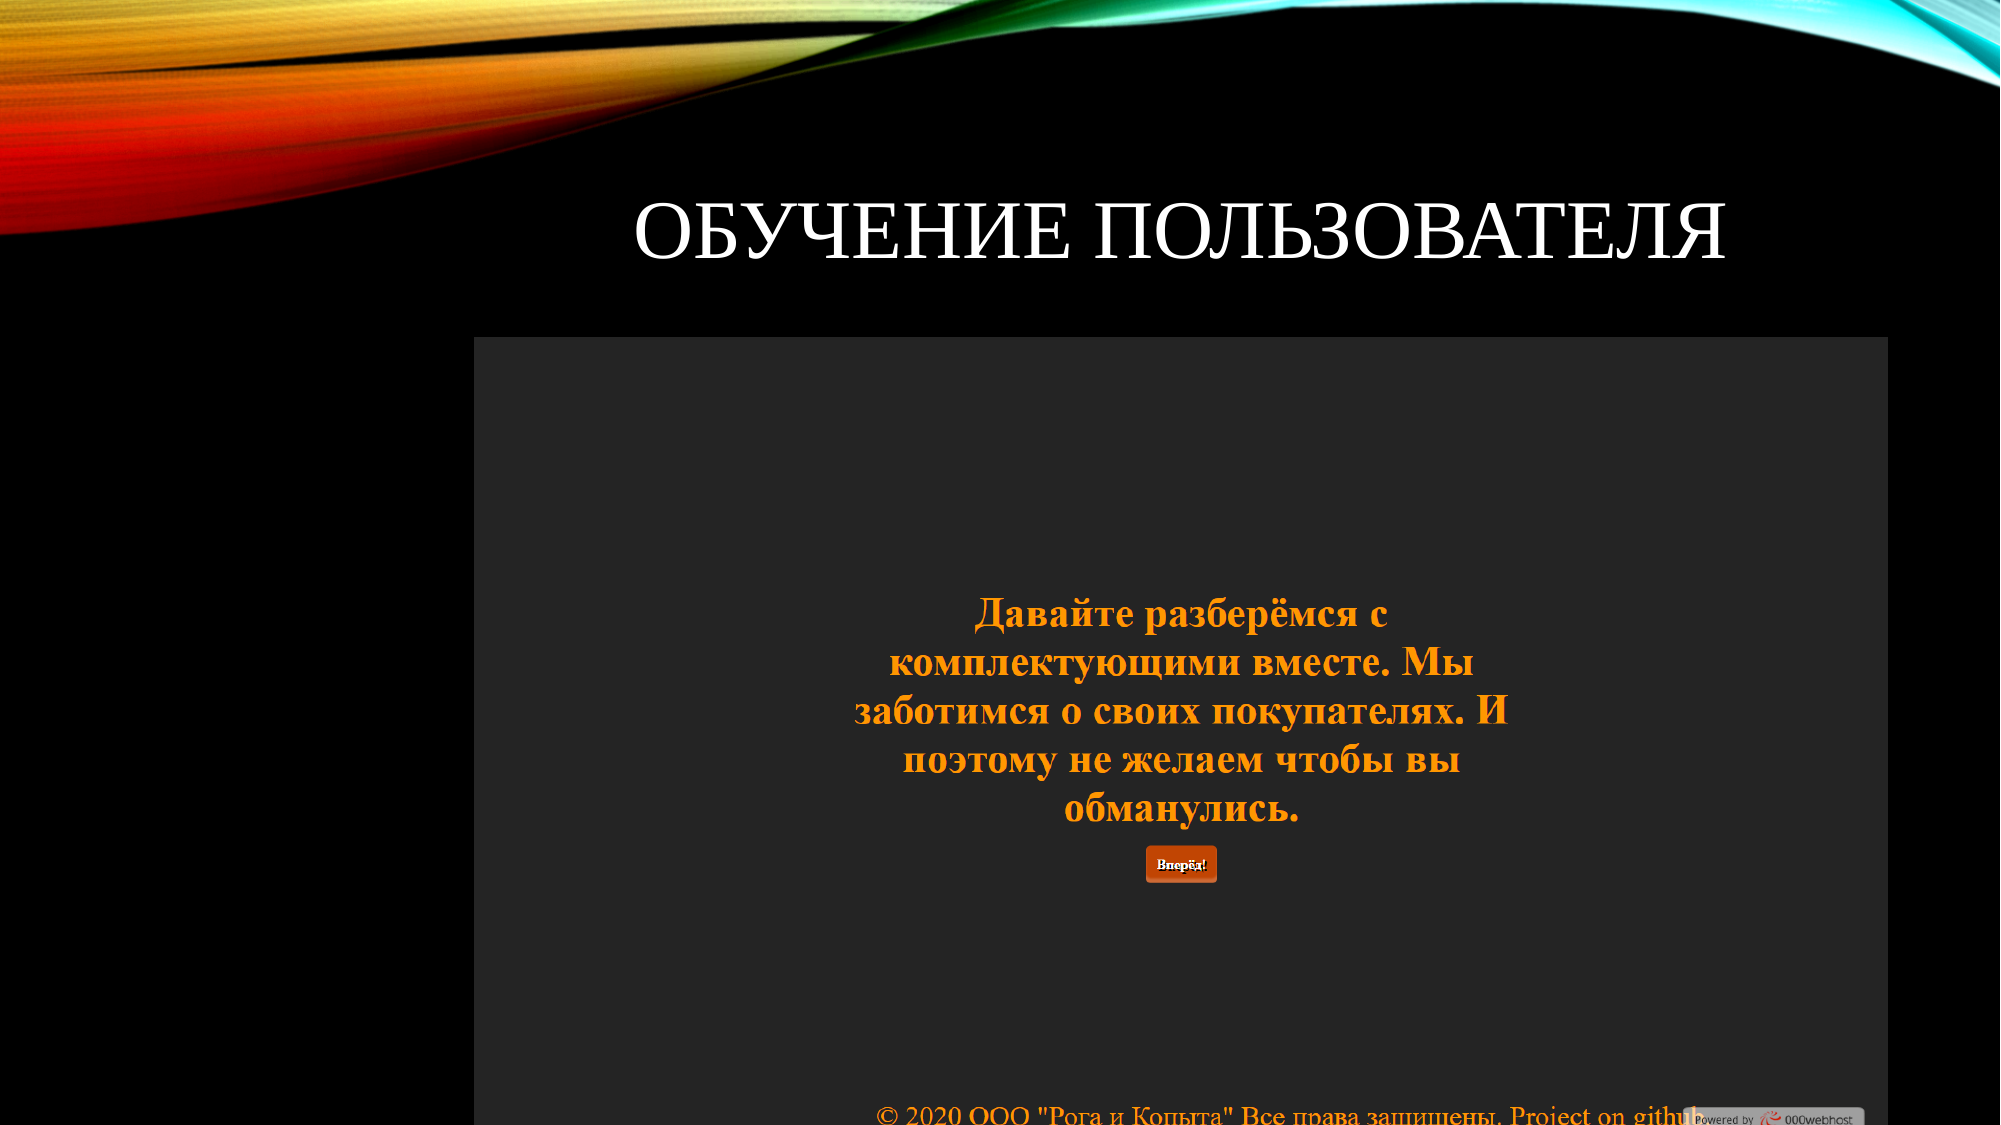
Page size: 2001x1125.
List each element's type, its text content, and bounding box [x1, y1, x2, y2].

title Обучение пользователя [474, 125, 1888, 337]
picture [474, 337, 1888, 1125]
picture [0, 0, 2000, 237]
